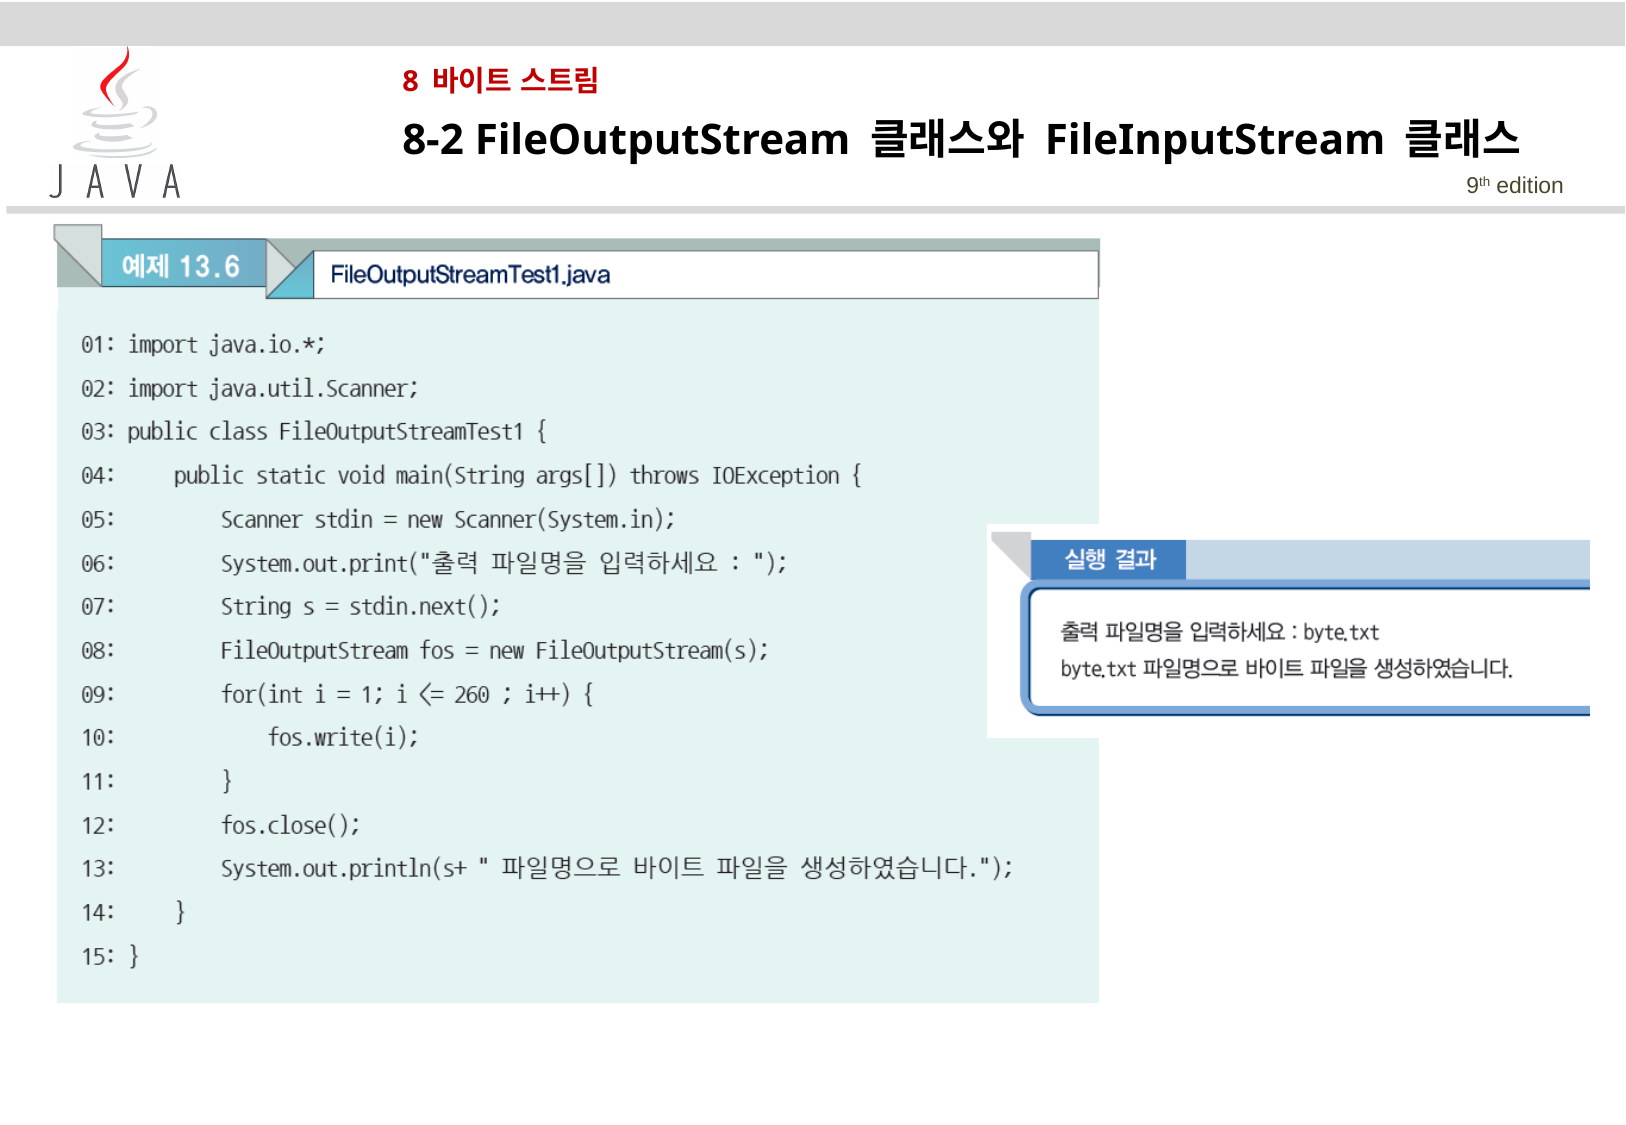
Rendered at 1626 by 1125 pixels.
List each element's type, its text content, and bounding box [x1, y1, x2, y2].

picture [49, 164, 180, 198]
list 8-2 FileOutputStream 클래스와 FileInputStream 클래스 [387, 101, 1545, 171]
title 8 바이트 스트림 [387, 54, 1393, 105]
picture [73, 46, 157, 158]
picture [49, 217, 1590, 1004]
